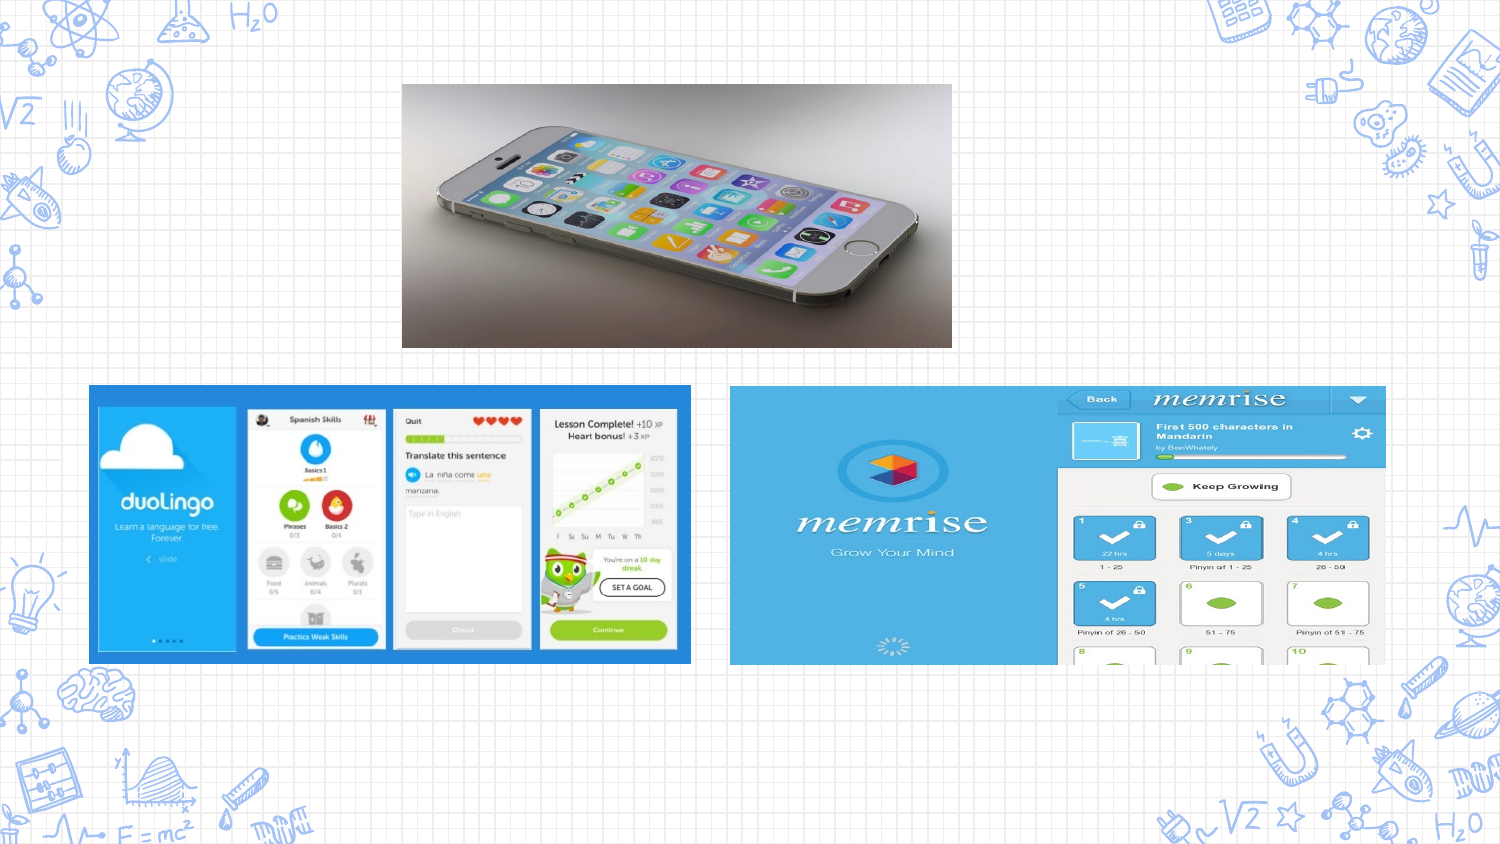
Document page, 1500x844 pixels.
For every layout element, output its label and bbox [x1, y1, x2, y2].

picture [88, 385, 691, 665]
picture [402, 83, 953, 348]
picture [730, 386, 1387, 665]
